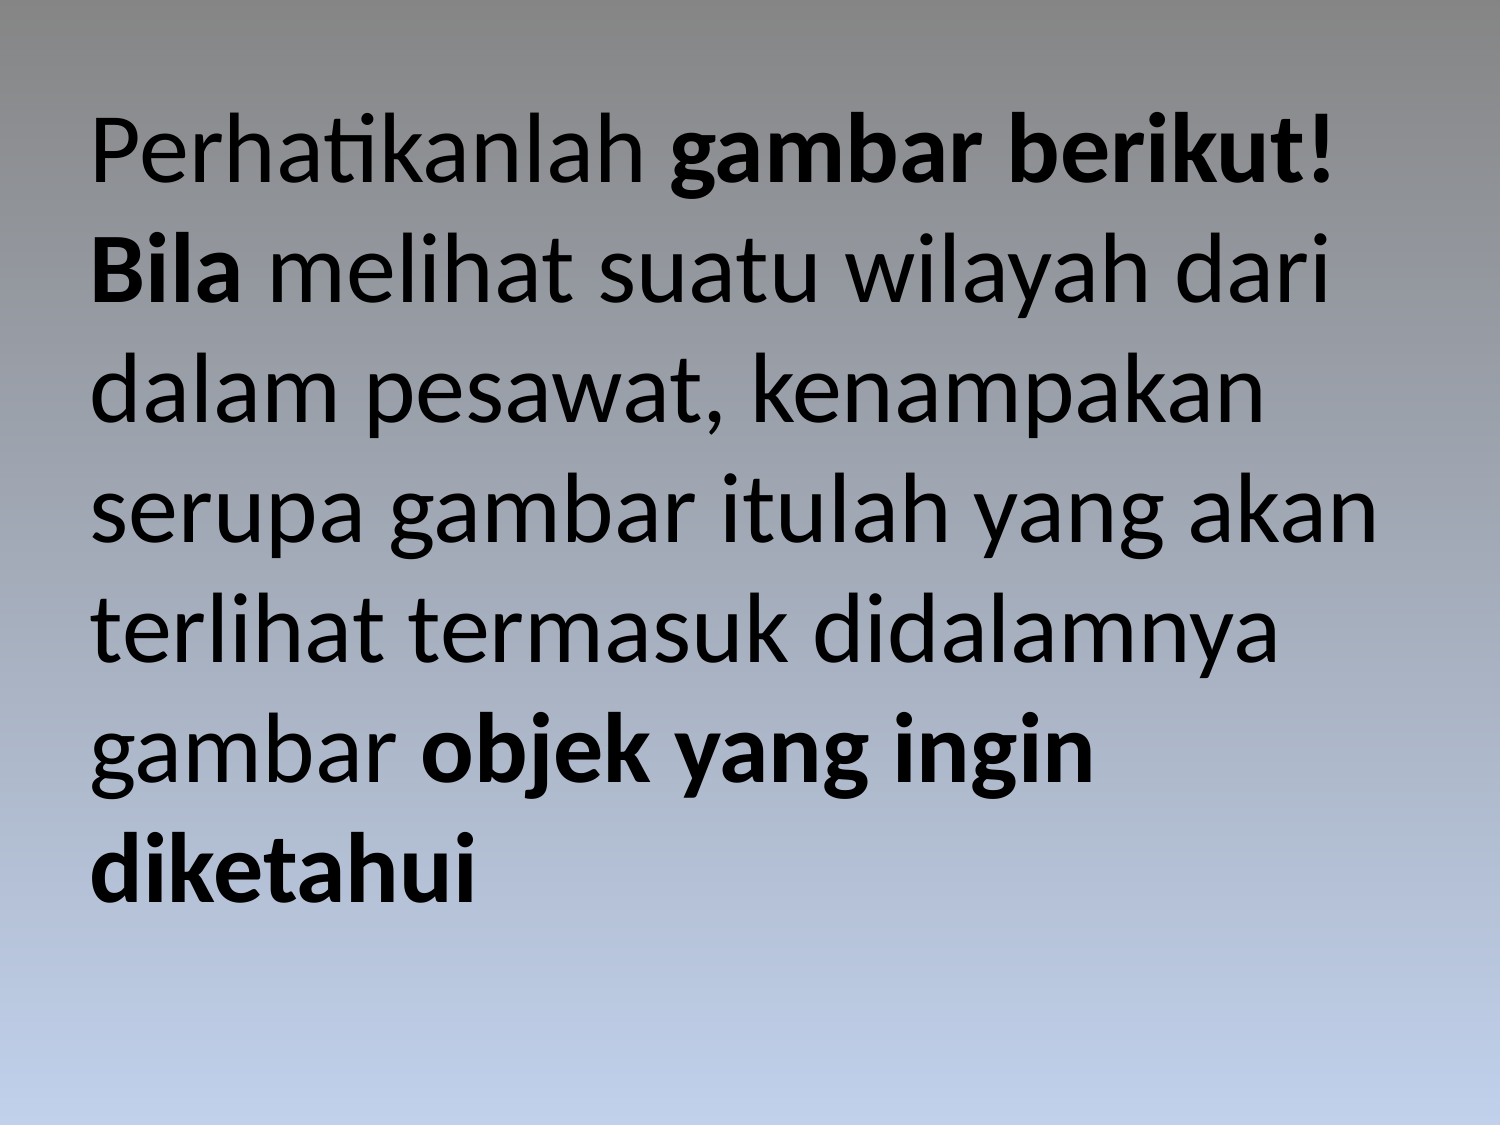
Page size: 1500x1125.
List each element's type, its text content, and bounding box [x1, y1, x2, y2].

text_box Perhatikanlah gambar berikut! Bila melihat suatu wilayah dari dalam pesawat, kenampakan serupa gambar itulah yang akan terlihat termasuk didalamnya gambar objek yang ingin diketahui [74, 75, 1425, 930]
